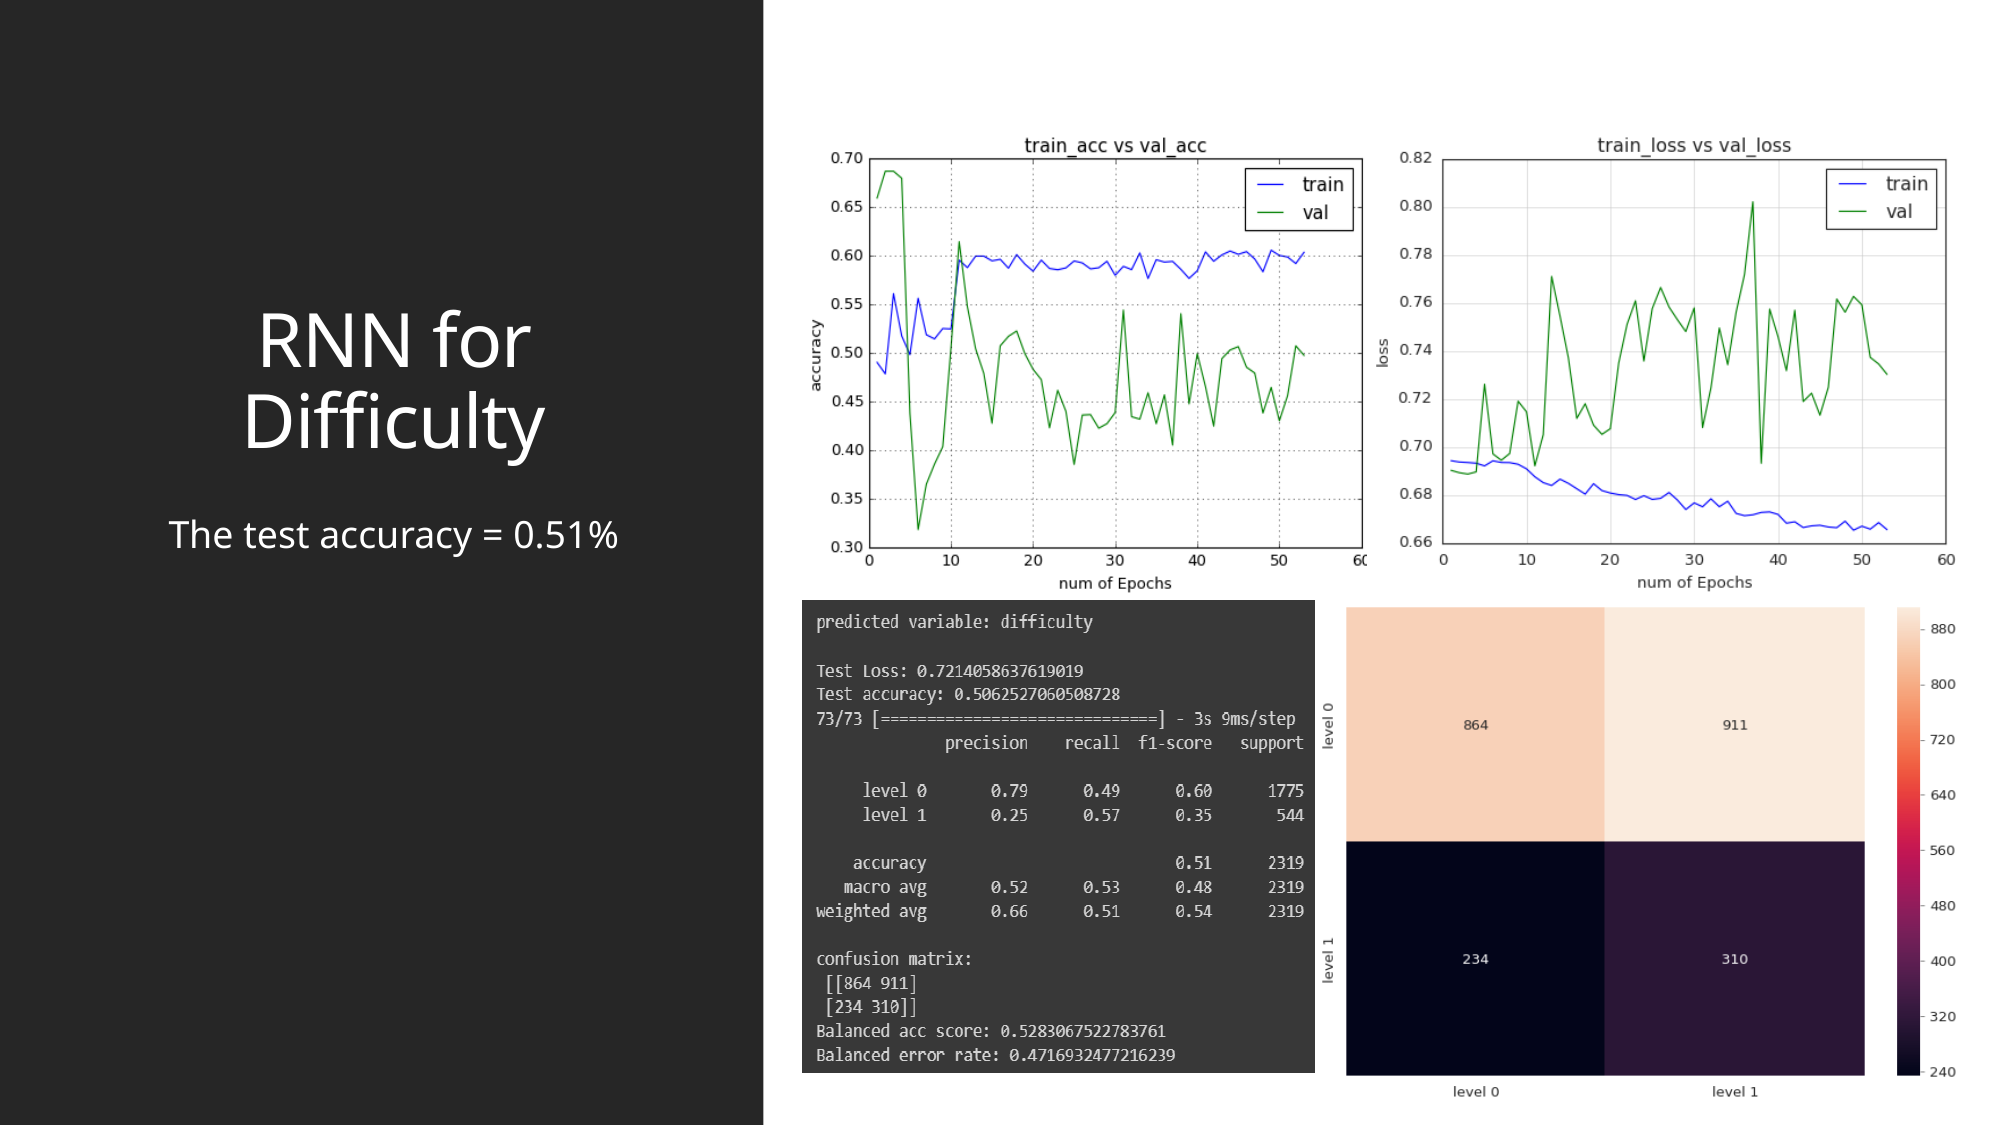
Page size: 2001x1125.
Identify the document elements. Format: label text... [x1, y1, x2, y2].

list The test accuracy = 0.51% [105, 499, 683, 1002]
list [799, 128, 1366, 602]
picture [801, 128, 1964, 1108]
title RNN for Difficulty [105, 128, 683, 473]
